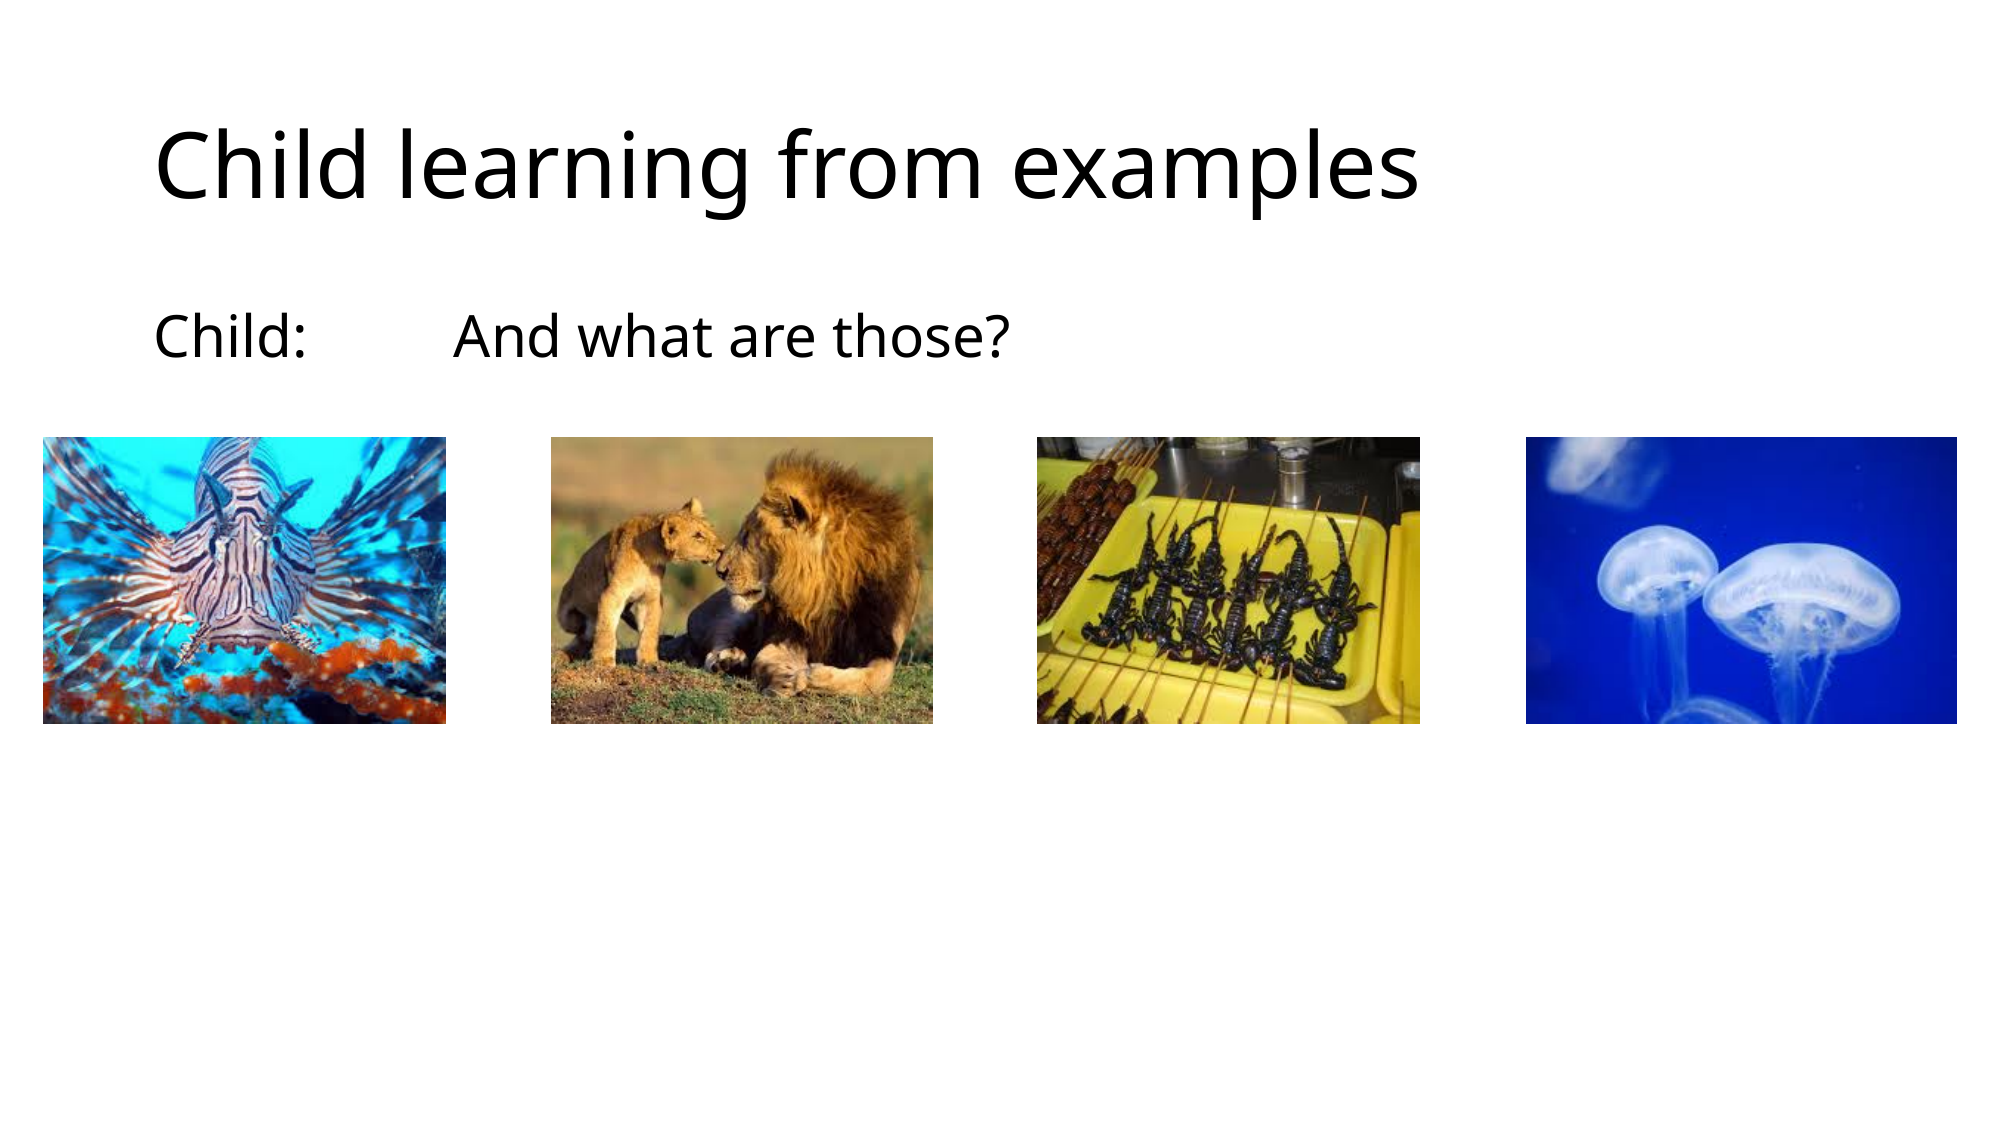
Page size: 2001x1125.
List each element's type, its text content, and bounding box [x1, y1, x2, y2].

title Child learning from examples [138, 60, 1864, 278]
picture [551, 437, 933, 724]
picture [1524, 437, 1957, 724]
picture [1037, 437, 1420, 724]
picture [43, 437, 446, 724]
list Child: And what are those? [138, 299, 1864, 1014]
